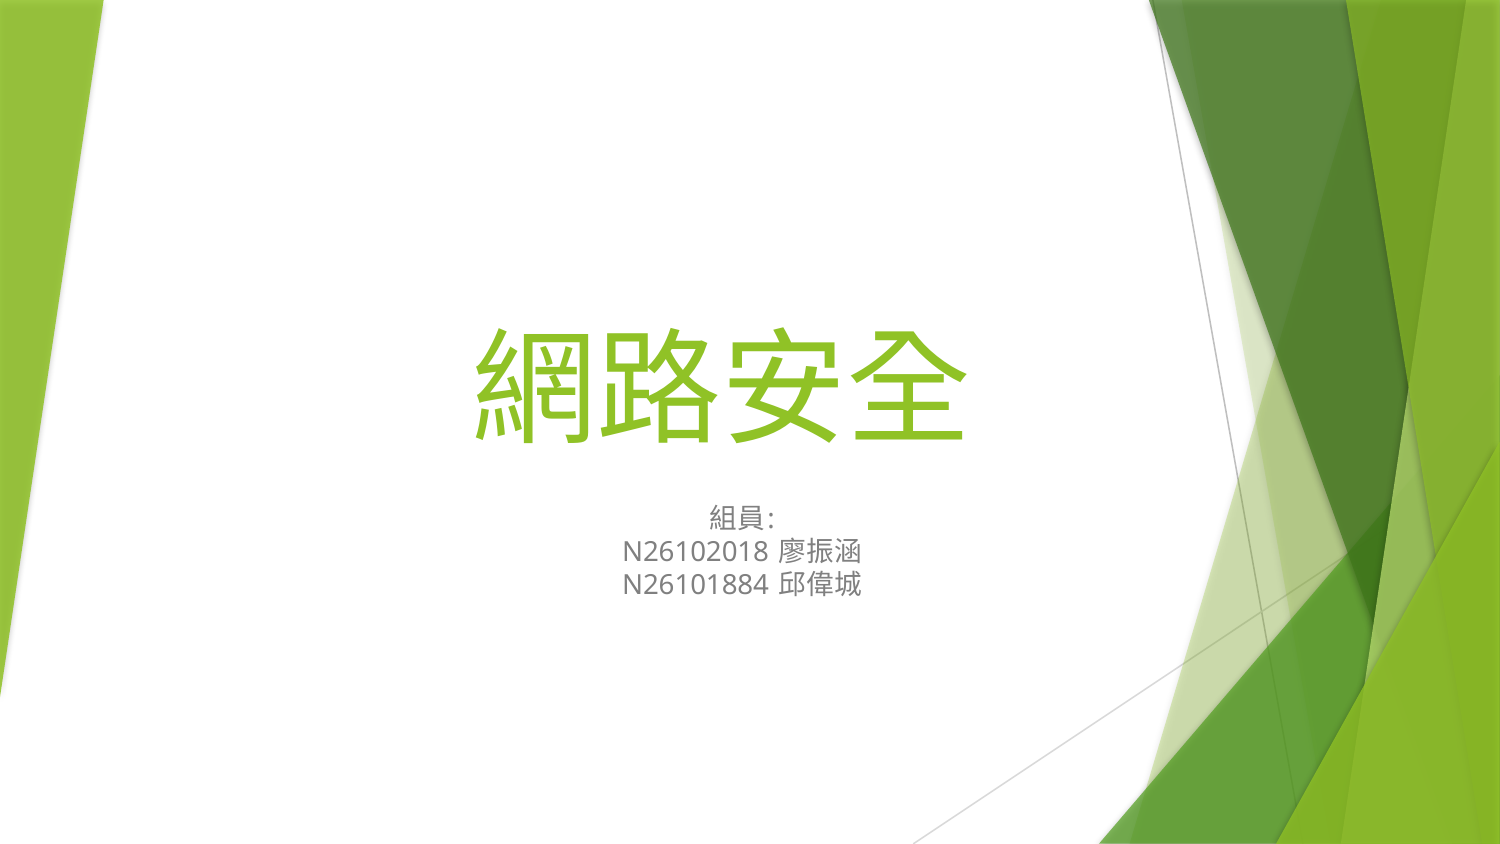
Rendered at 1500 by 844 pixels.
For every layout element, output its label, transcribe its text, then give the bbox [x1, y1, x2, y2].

title 網路安全 [72, 136, 1471, 474]
subtitle 組員: N26102018 廖振涵 N26101884 邱偉城 [43, 485, 1441, 616]
